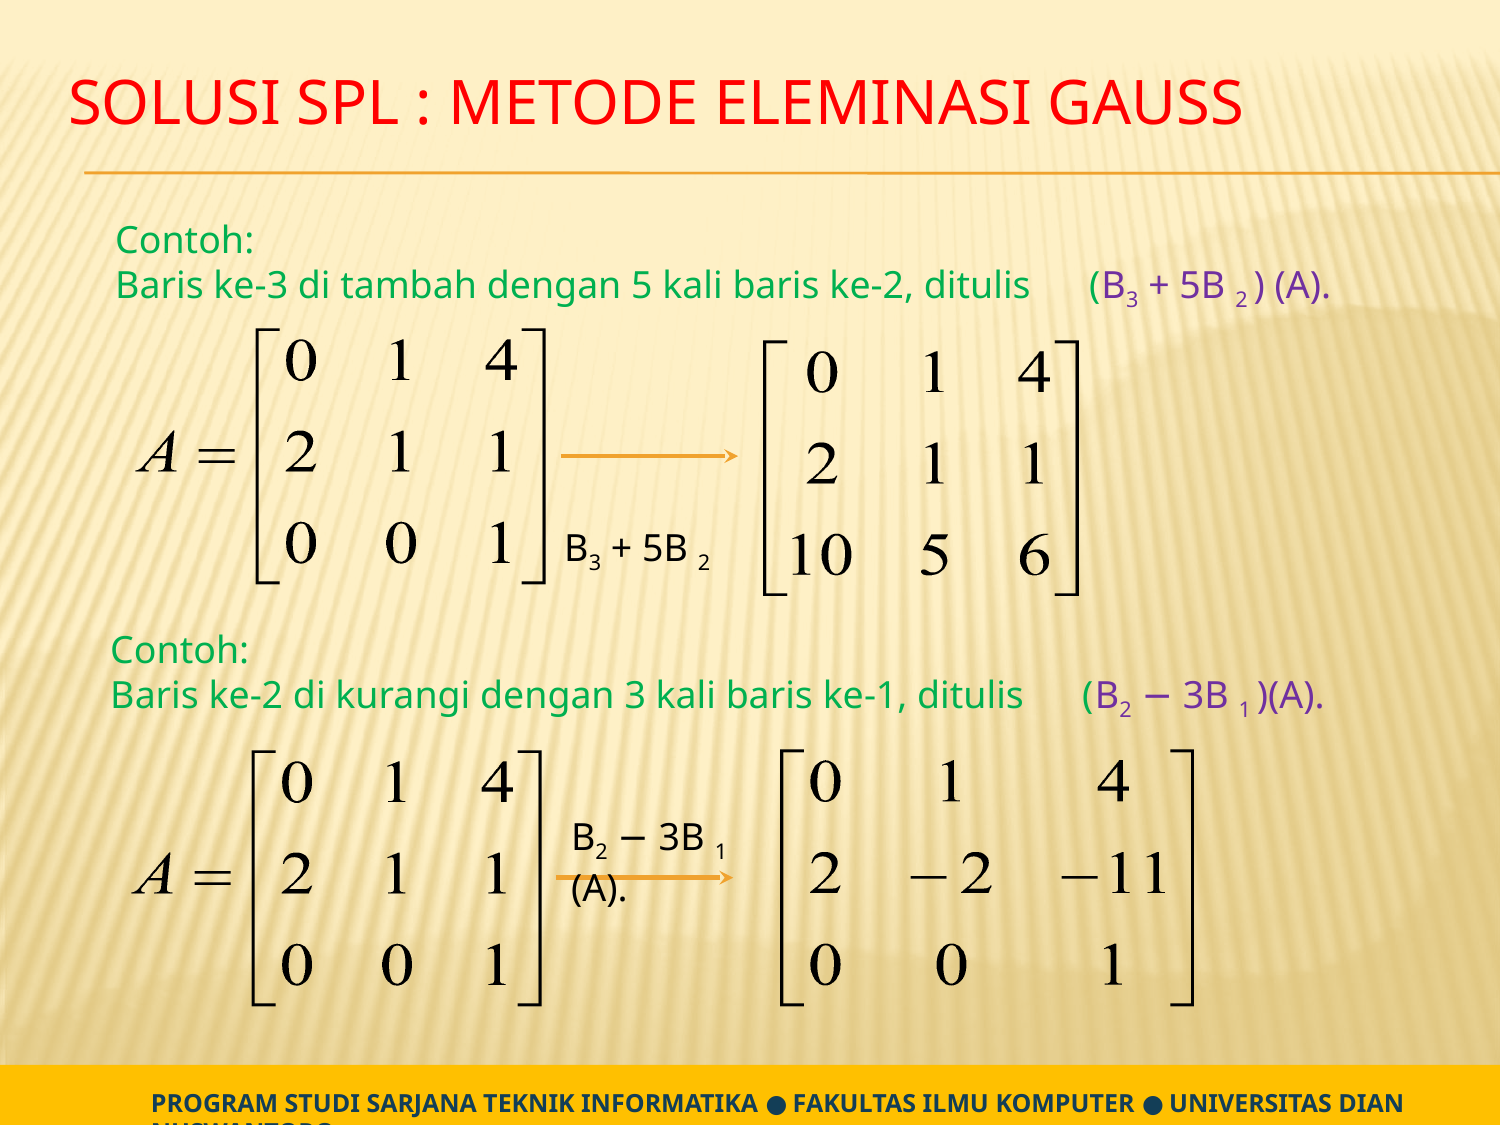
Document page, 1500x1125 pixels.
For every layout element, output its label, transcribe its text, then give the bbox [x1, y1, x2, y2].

text_box Contoh: Baris ke-3 di tambah dengan 5 kali baris ke-2, ditulis (B3 + 5B 2 ) (A). [100, 208, 1353, 320]
picture [0, 1, 1500, 1064]
text_box B2 − 3B 1 (A). [561, 805, 763, 917]
text_box [0, 1064, 1500, 1125]
text_box Contoh: Baris ke-2 di kurangi dengan 3 kali baris ke-1, ditulis (B2 − 3B 1 )(A). [95, 618, 1348, 730]
text_box B3 + 5B 2 [565, 515, 746, 583]
text_box PROGRAM STUDI SARJANA TEKNIK INFORMATIKA ● FAKULTAS ILMU KOMPUTER ● UNIVERSITAS DIAN NUSWANTORO [135, 1079, 1500, 1125]
title SOLUSI SPL : METODE ELEMINASI GAUSS [53, 30, 1479, 169]
